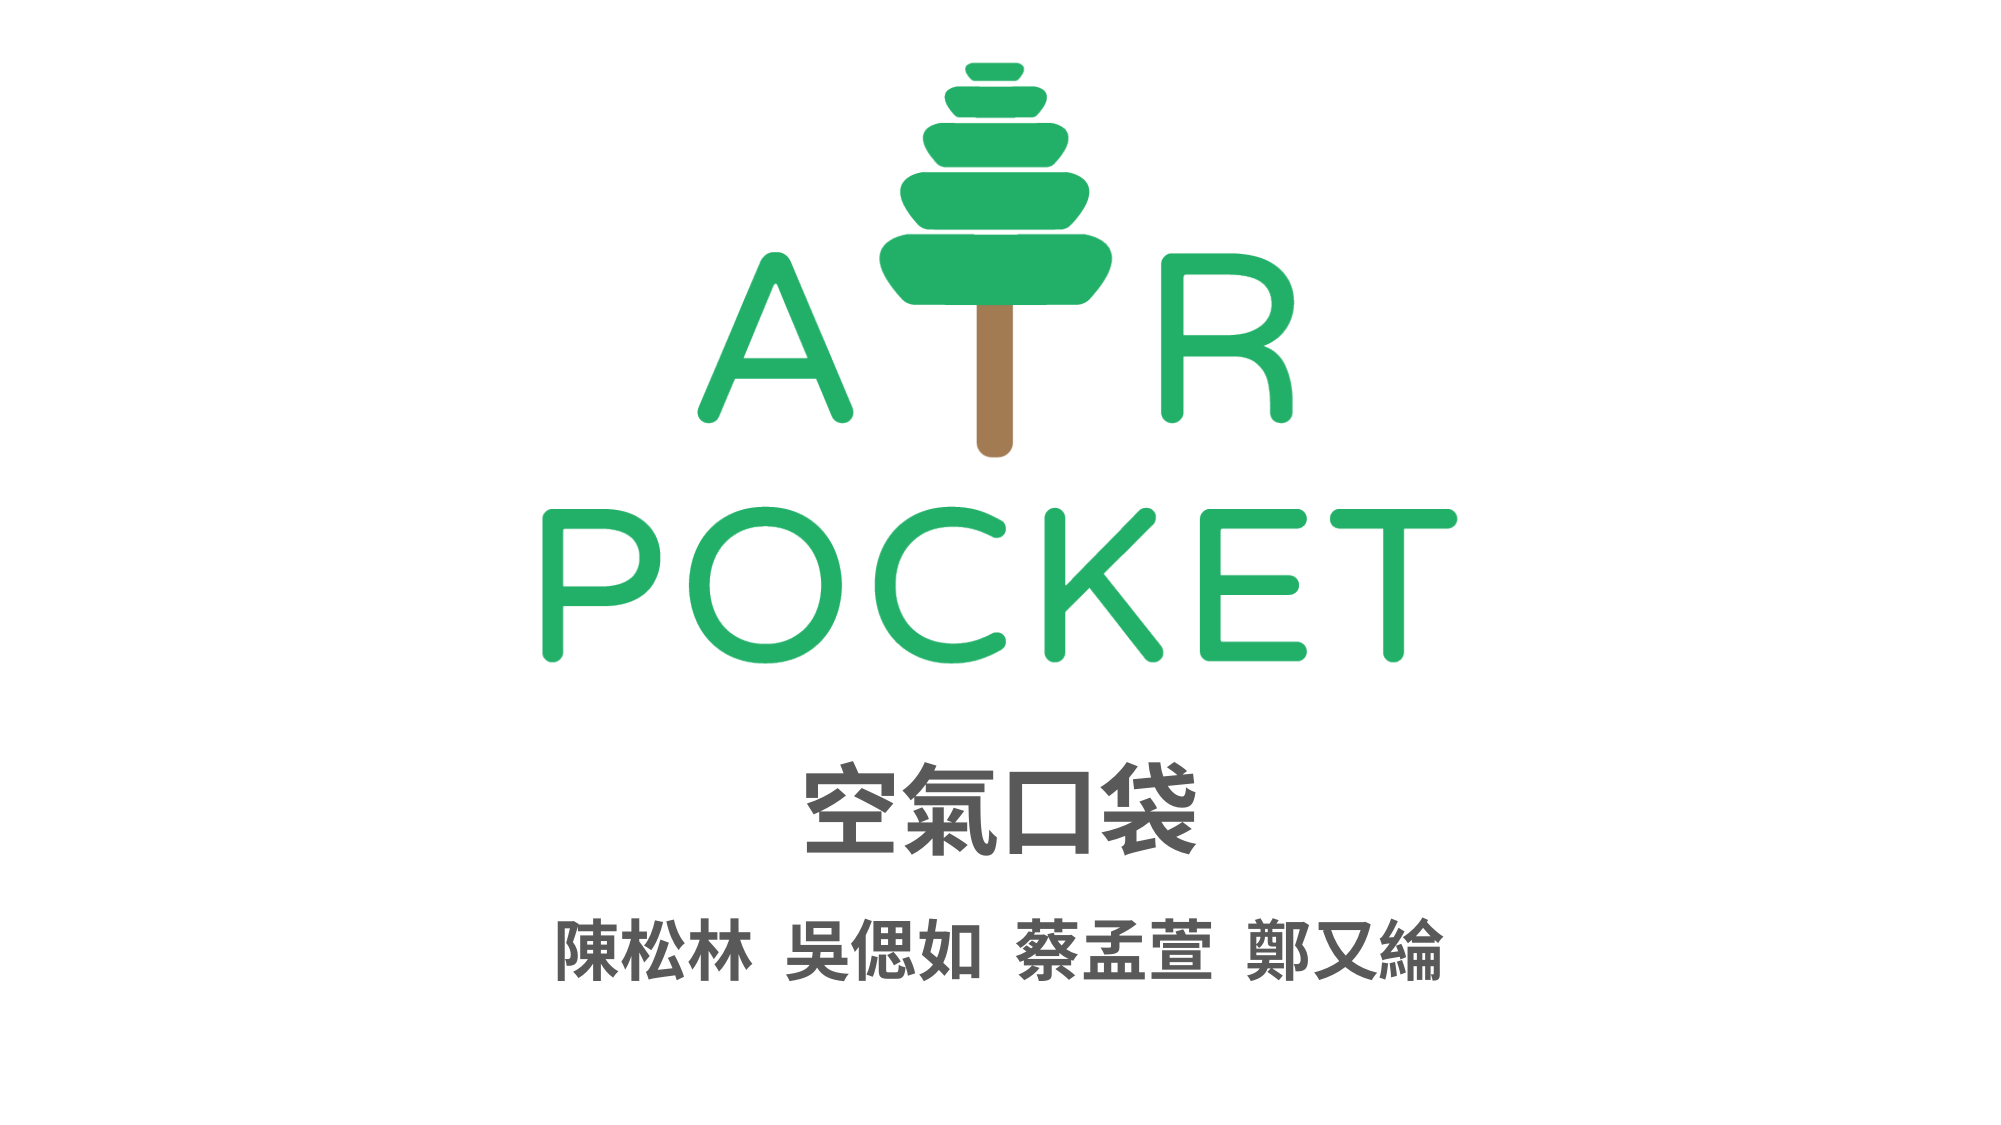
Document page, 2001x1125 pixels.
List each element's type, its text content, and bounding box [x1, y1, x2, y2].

text_box 空氣口袋 [255, 739, 1745, 875]
picture [529, 50, 1470, 676]
text_box 陳松林 吳偲如 蔡孟萱 鄭又綸 [255, 901, 1745, 996]
